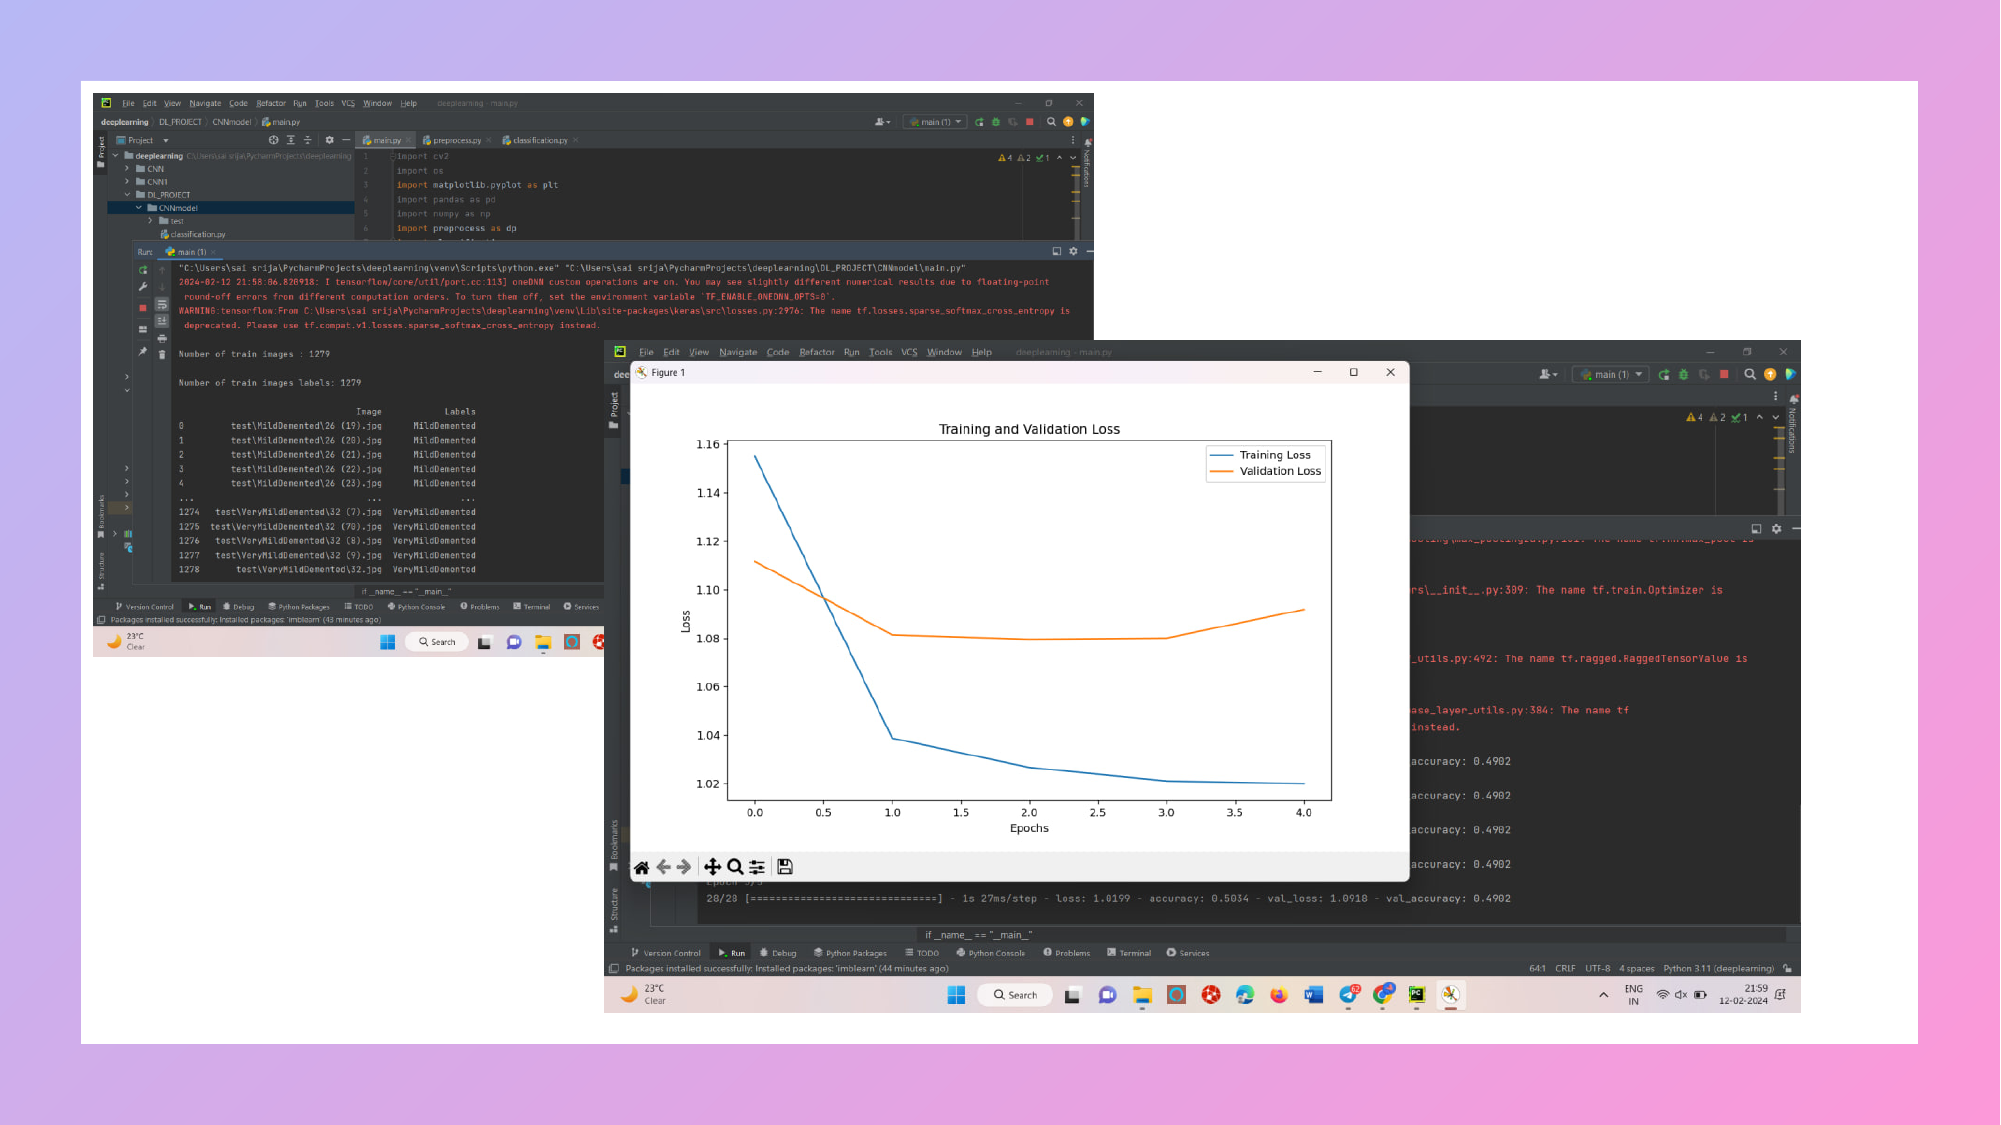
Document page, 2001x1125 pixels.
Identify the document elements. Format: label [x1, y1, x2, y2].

picture [93, 93, 1801, 1013]
